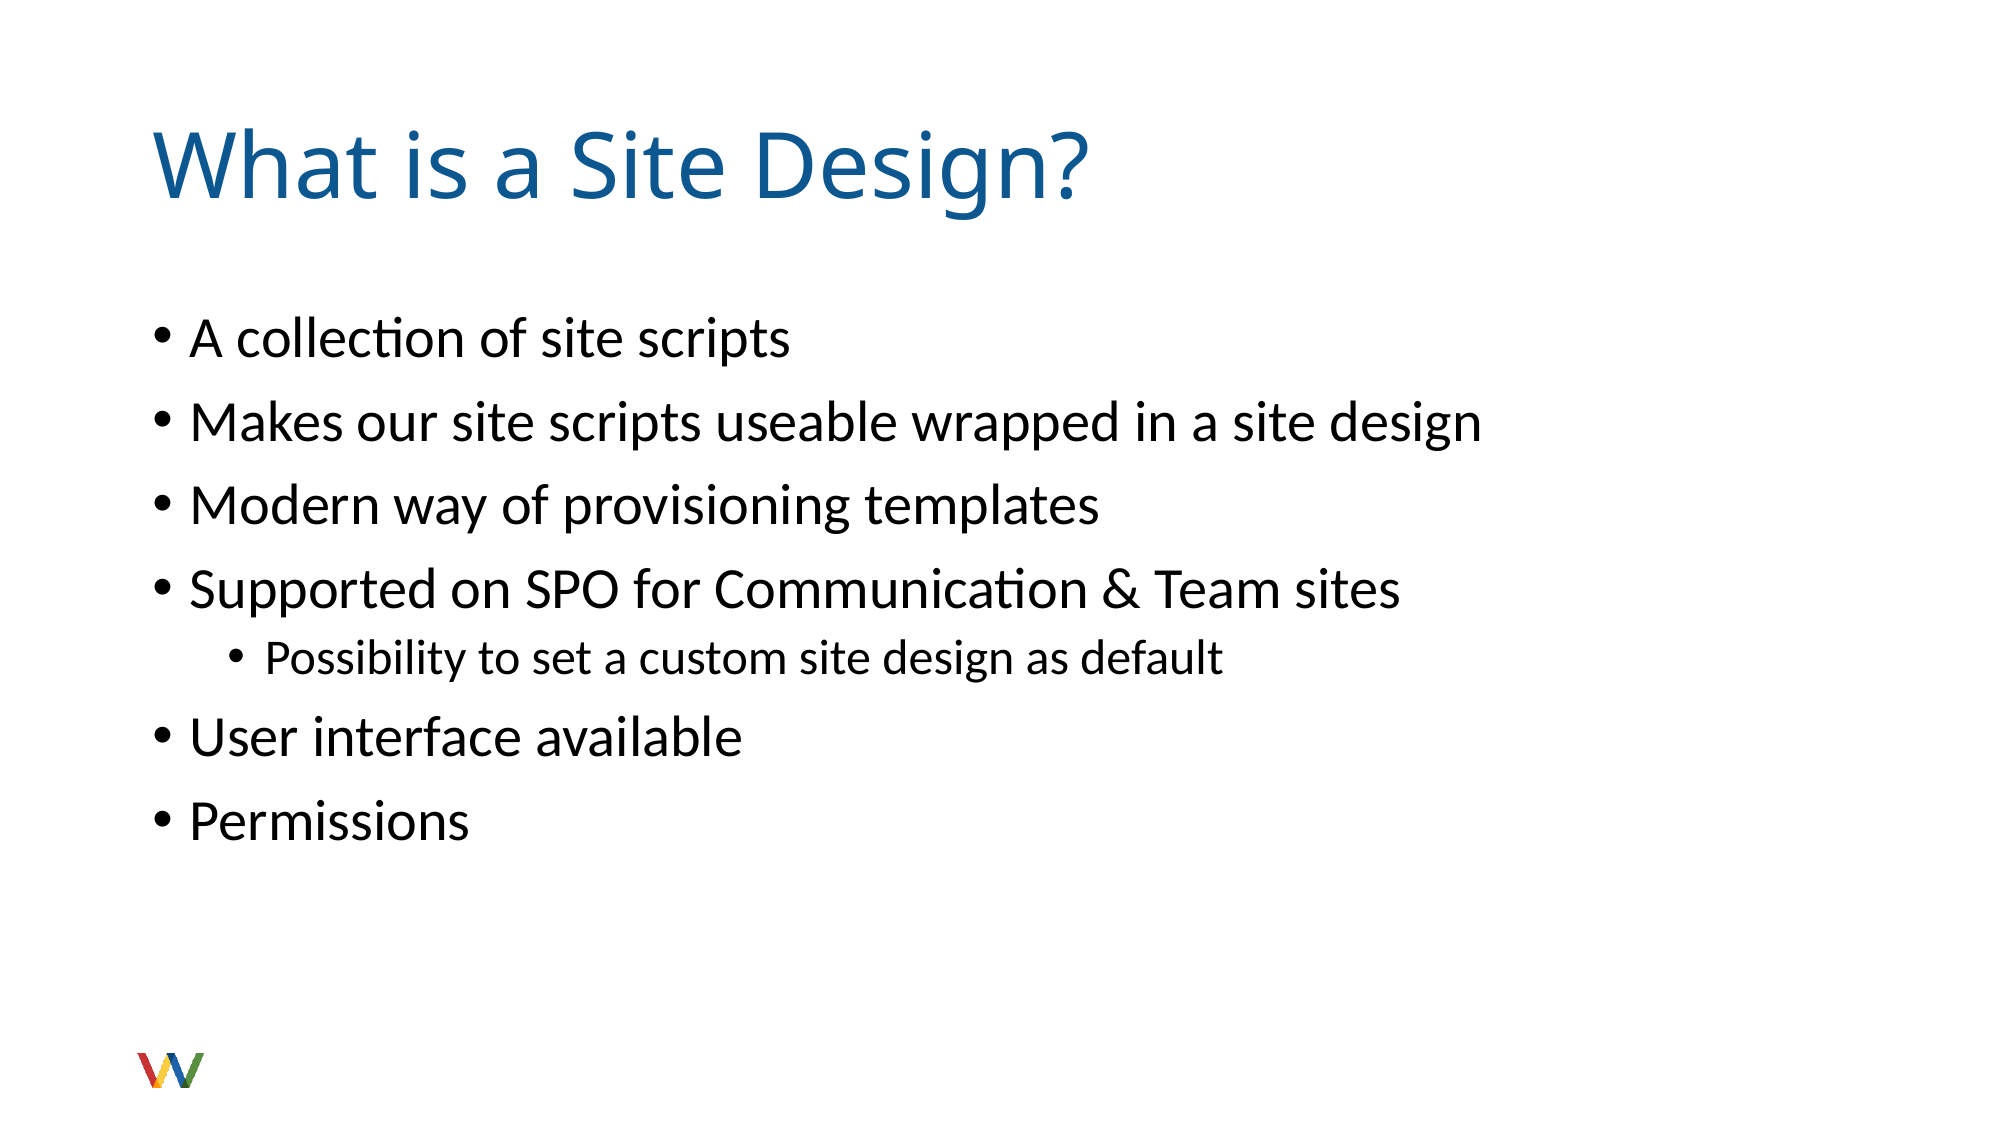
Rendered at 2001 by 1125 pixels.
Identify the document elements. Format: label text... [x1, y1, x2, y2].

list A collection of site scripts Makes our site scripts useable wrapped in a site design Modern way of provisioning templates Supported on SPO for Communication & Team sites Possibility to set a custom site design as default User interface available Permissions [137, 299, 1863, 1014]
title What is a Site Design? [137, 59, 1863, 278]
picture [137, 1053, 204, 1088]
